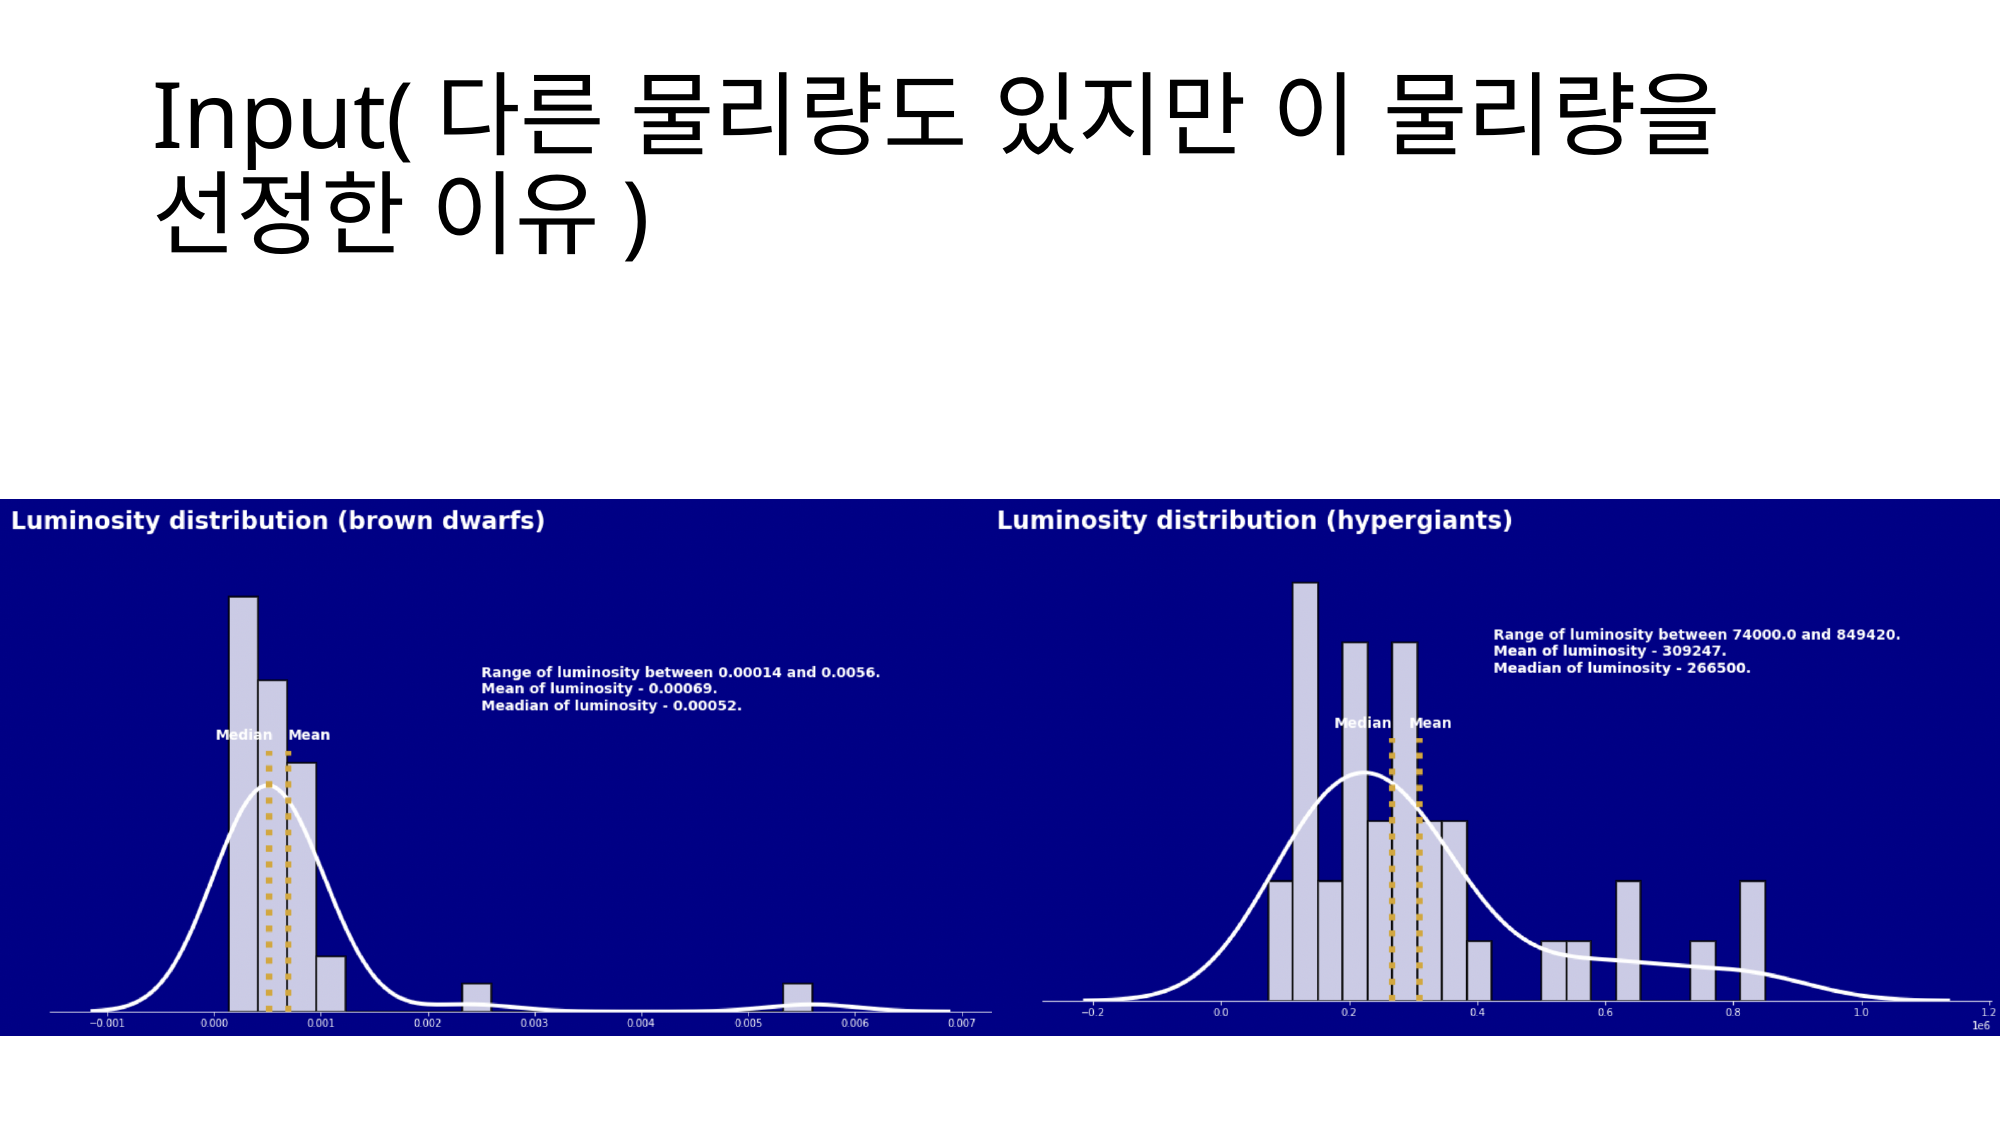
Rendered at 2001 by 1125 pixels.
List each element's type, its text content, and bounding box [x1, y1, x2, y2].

picture [0, 499, 2000, 1036]
title Input(다른 물리량도 있지만 이 물리량을 선정한 이유) [137, 59, 1863, 278]
